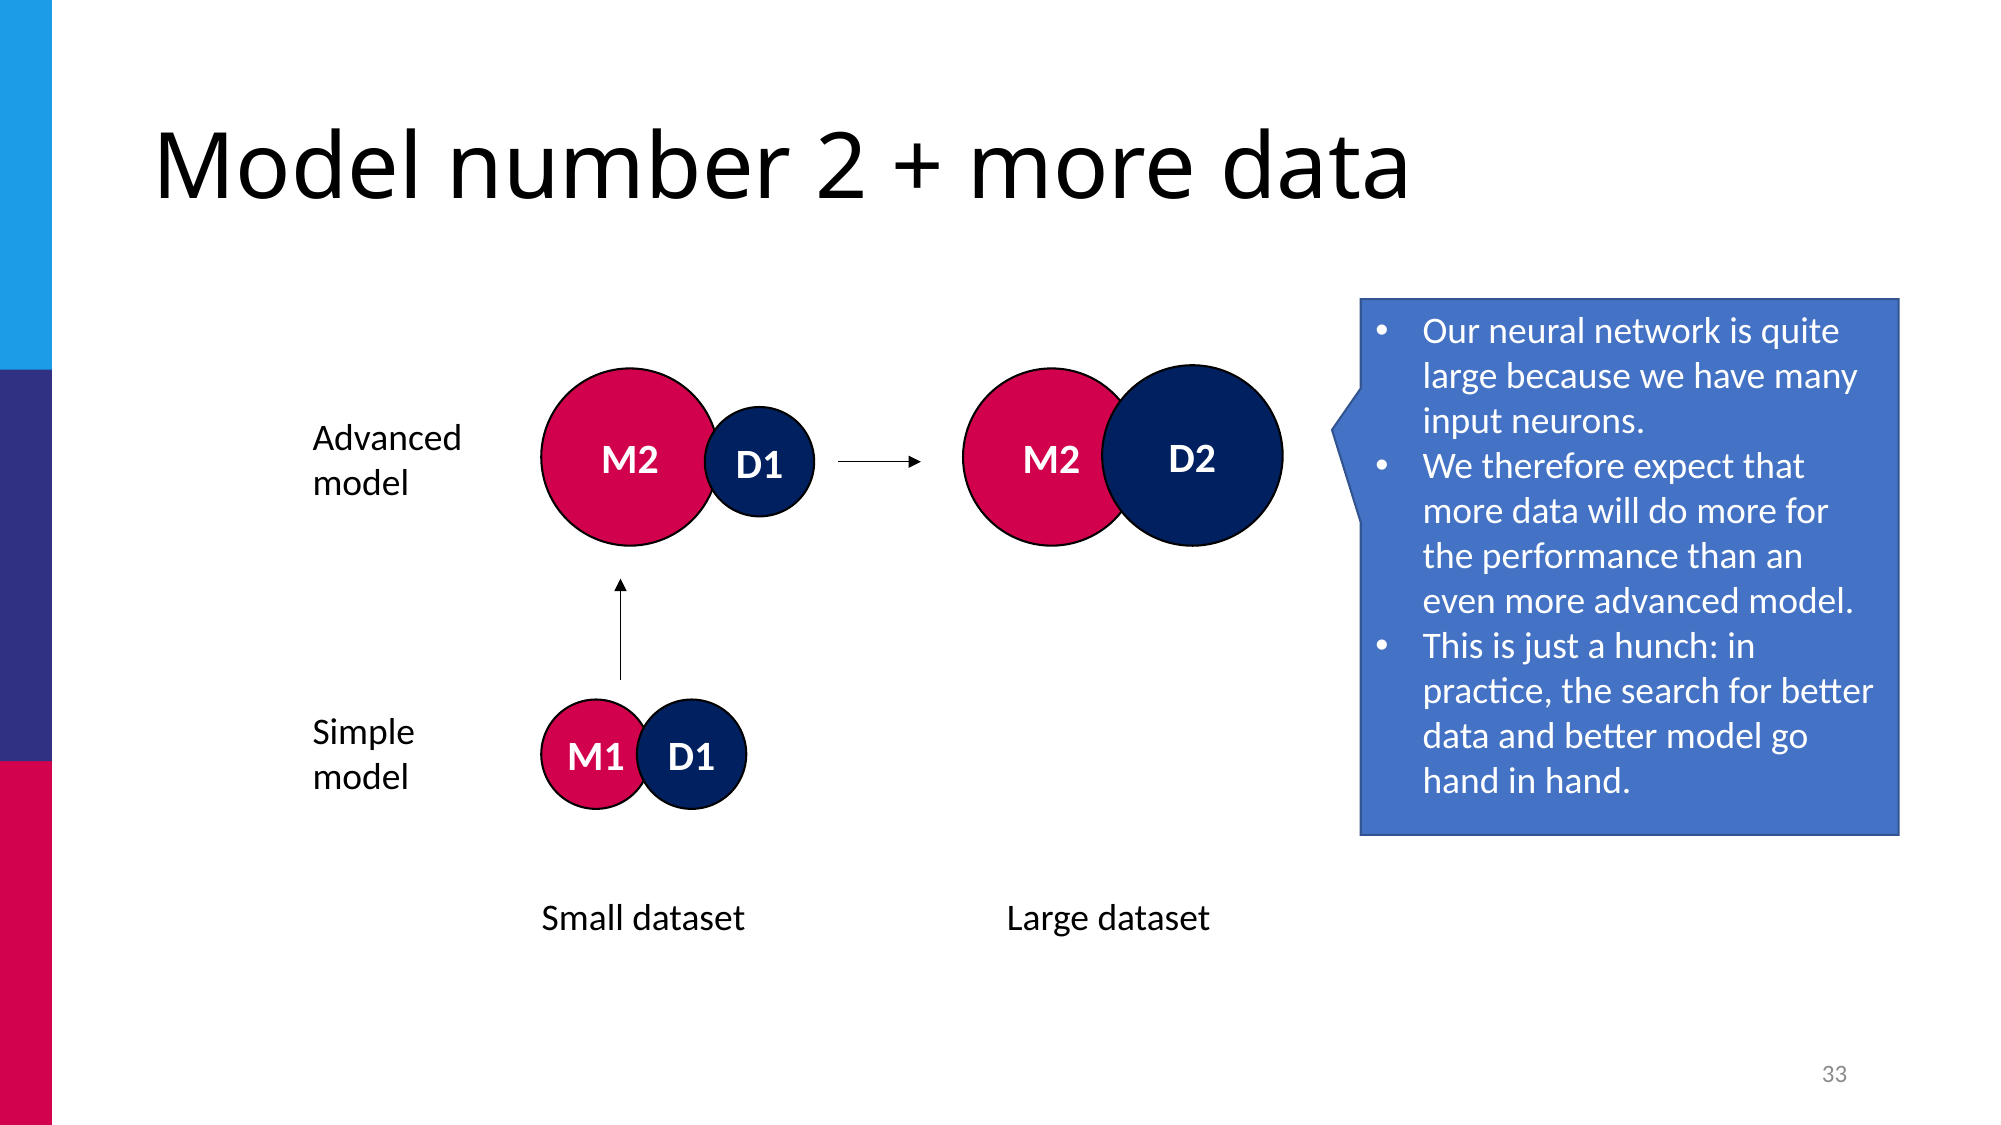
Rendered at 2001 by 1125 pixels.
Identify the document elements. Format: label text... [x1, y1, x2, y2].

title Model number 2 + more data [137, 59, 1863, 278]
text_box D1 [635, 698, 748, 810]
text_box Small dataset [526, 885, 772, 946]
text_box M2 [540, 367, 715, 547]
text_box M2 [961, 367, 1121, 547]
text_box Advanced model [297, 405, 493, 511]
text_box Our neural network is quite large because we have many input neurons. We therefore expect that more data will do more for the performance than an even more advanced model. This is just a hunch: in practice, the search for better data and better model go hand in hand. [1330, 298, 1900, 836]
text_box D1 [703, 405, 816, 518]
text_box Simple model [297, 699, 493, 805]
slide_number 33 [1412, 1042, 1863, 1103]
text_box M1 [540, 698, 644, 810]
text_box Large dataset [992, 885, 1252, 946]
text_box D2 [1101, 364, 1284, 547]
